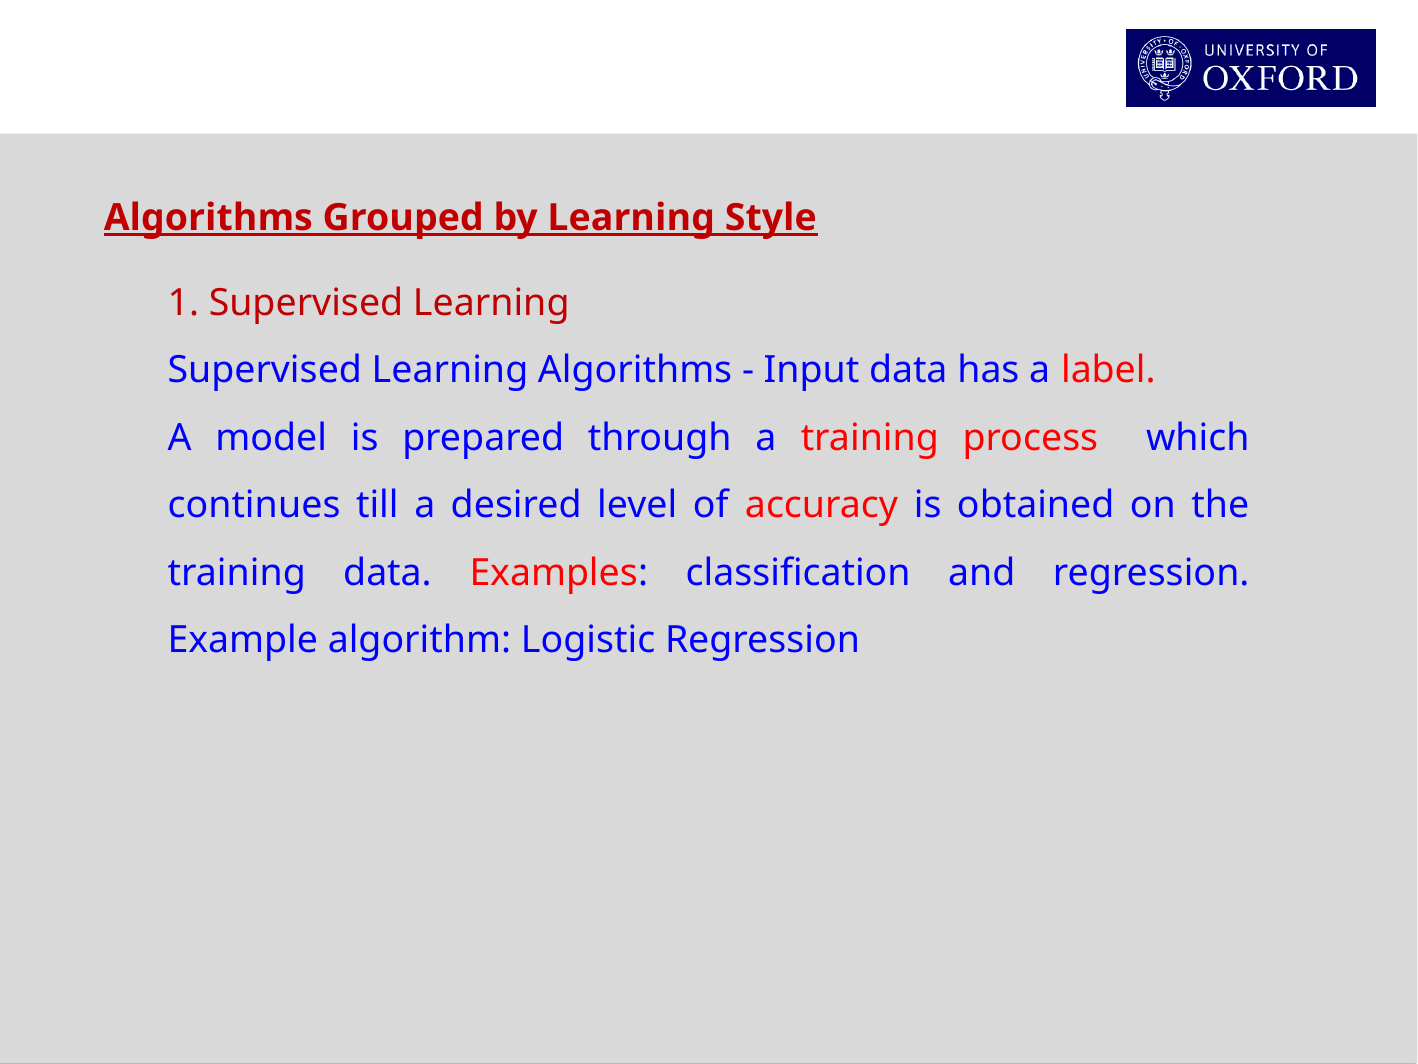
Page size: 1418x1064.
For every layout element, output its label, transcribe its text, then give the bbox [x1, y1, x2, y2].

text_box 1. Supervised Learning Supervised Learning Algorithms - Input data has a label. A model is prepared through a training process which continues till a desired level of accuracy is obtained on the training data. Examples: classification and regression. Example algorithm: Logistic Regression [153, 247, 1265, 735]
picture [1126, 29, 1376, 107]
text_box Algorithms Grouped by Learning Style [88, 162, 1201, 313]
